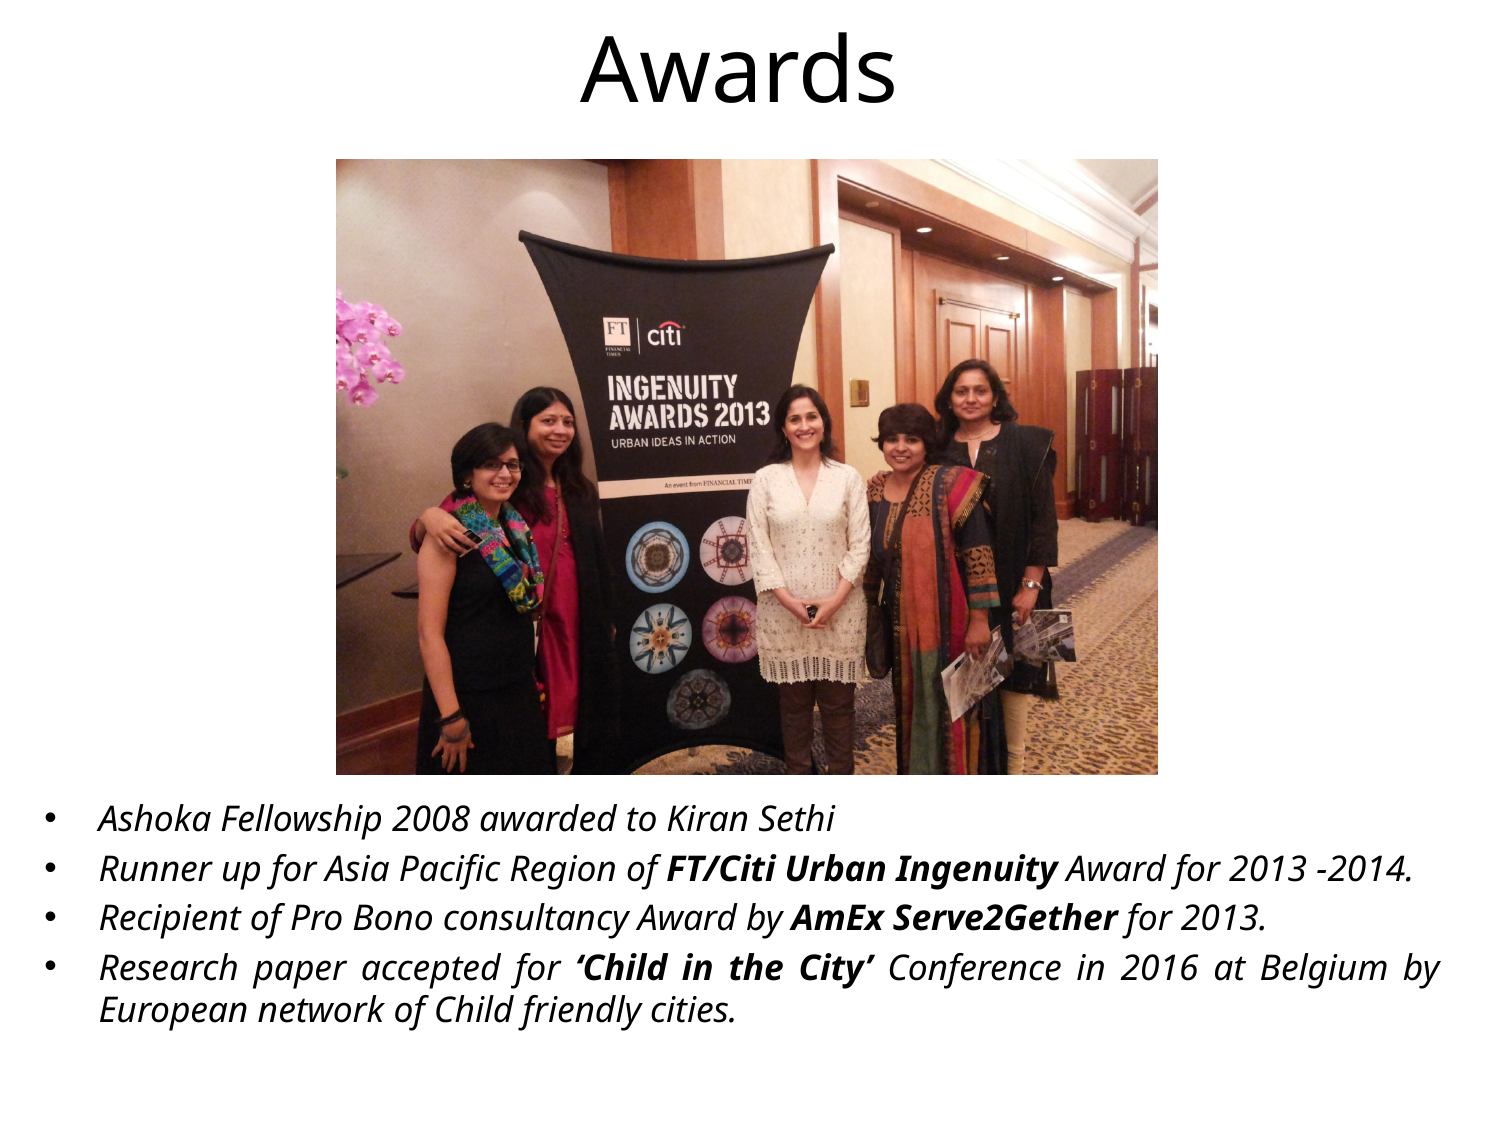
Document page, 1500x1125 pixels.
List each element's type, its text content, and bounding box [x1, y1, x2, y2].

title Awards [64, 0, 1415, 160]
list Ashoka Fellowship 2008 awarded to Kiran Sethi Runner up for Asia Pacific Region of FT/Citi Urban Ingenuity Award for 2013 -2014. Recipient of Pro Bono consultancy Award by AmEx Serve2Gether for 2013. Research paper accepted for ‘Child in the City’ Conference in 2016 at Belgium by European network of Child friendly cities. [29, 739, 1455, 1076]
picture [336, 159, 1158, 776]
